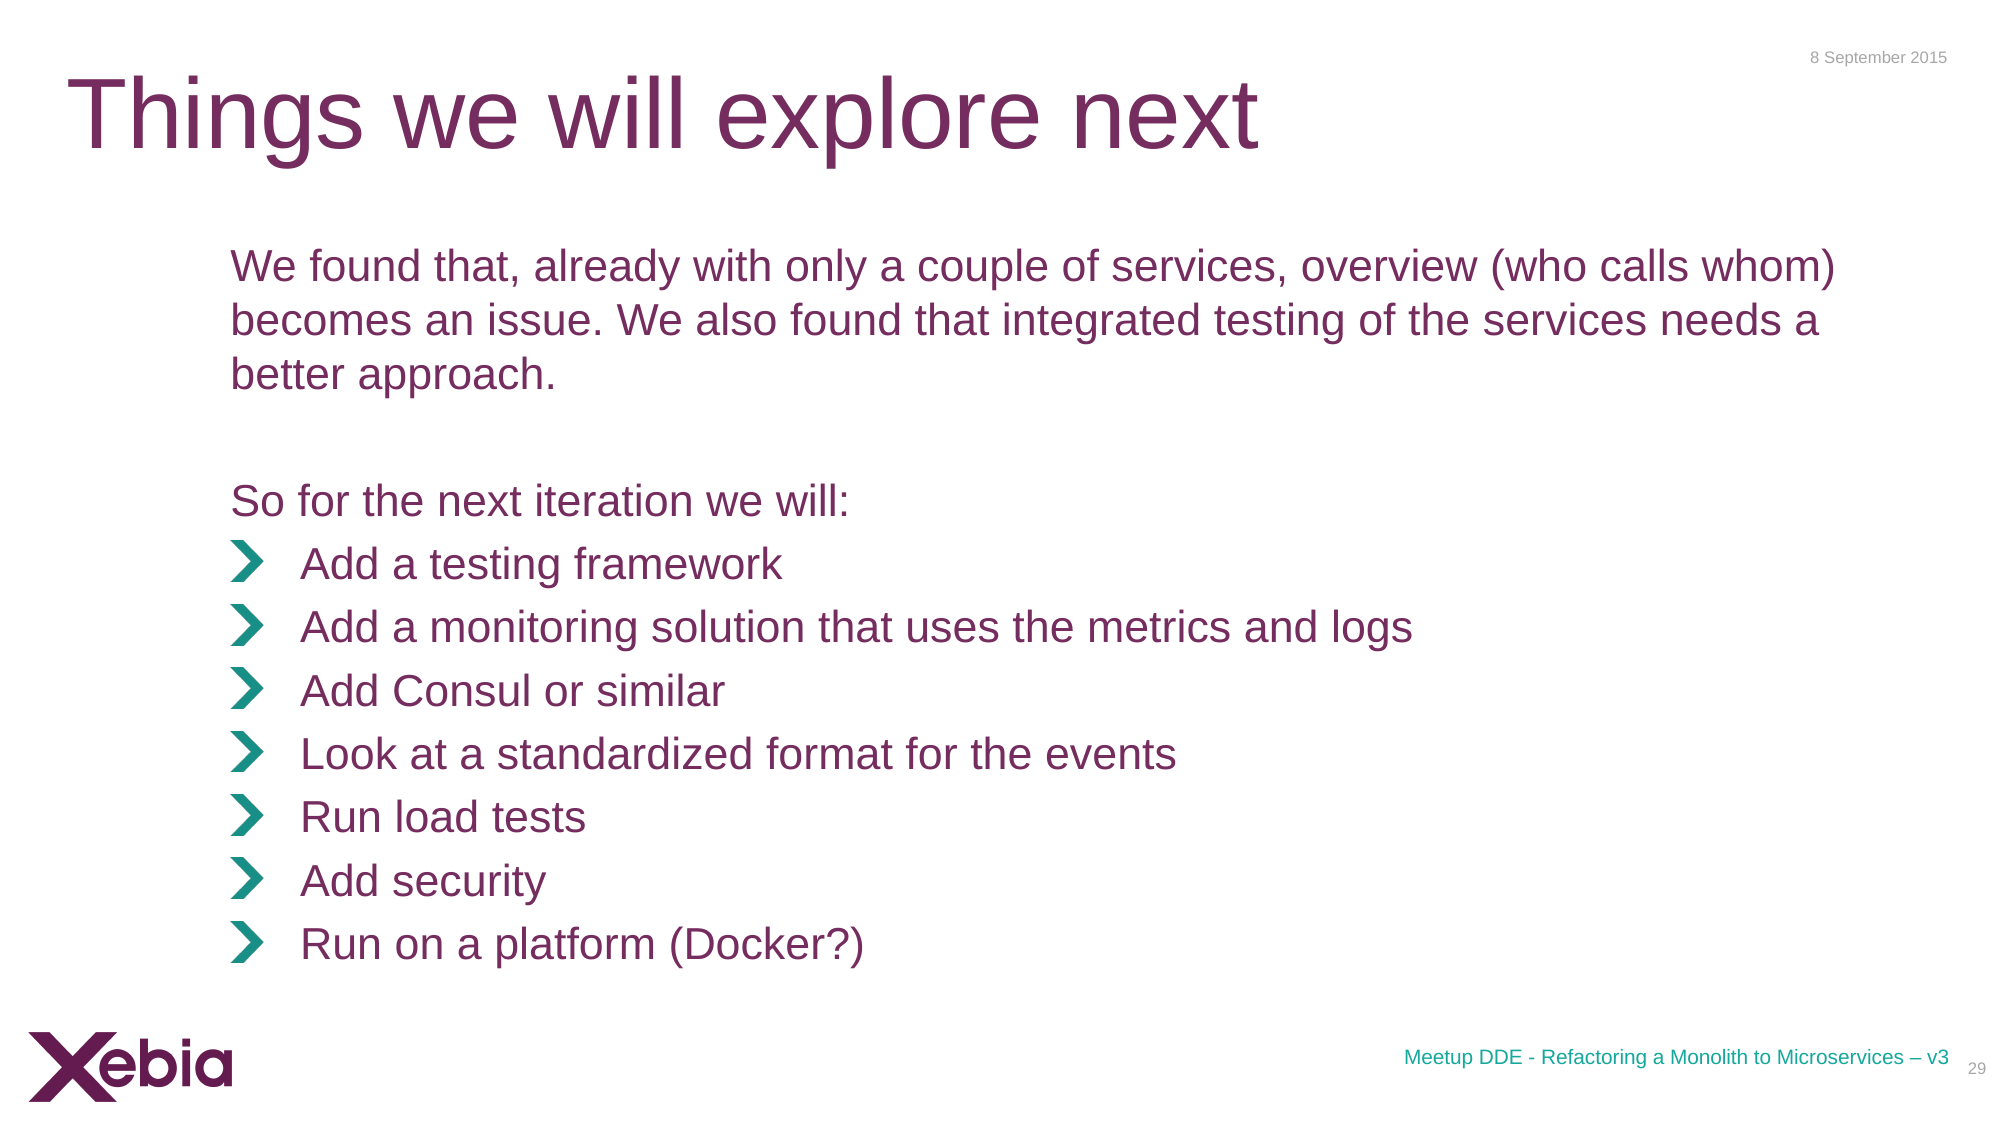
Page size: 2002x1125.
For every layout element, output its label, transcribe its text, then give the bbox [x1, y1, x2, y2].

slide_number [1495, 39, 1963, 99]
list We found that, already with only a couple of services, overview (who calls whom) becomes an issue. We also found that integrated testing of the services needs a better approach. So for the next iteration we will: Add a testing framework Add a monitoring solution that uses the metrics and logs Add Consul or similar Look at a standardized format for the events Run load tests Add security Run on a platform (Docker?) [215, 229, 1930, 980]
picture [230, 540, 264, 582]
picture [230, 921, 264, 963]
picture [230, 604, 264, 646]
slide_number 29 [1534, 1037, 2001, 1098]
picture [230, 667, 264, 709]
title Things we will explore next [51, 48, 1830, 176]
picture [230, 731, 264, 772]
picture [230, 794, 264, 836]
picture [230, 857, 264, 899]
footer Meetup DDE - Refactoring a Monolith to Microservices – v3 [555, 1026, 1965, 1086]
picture [28, 1032, 232, 1102]
